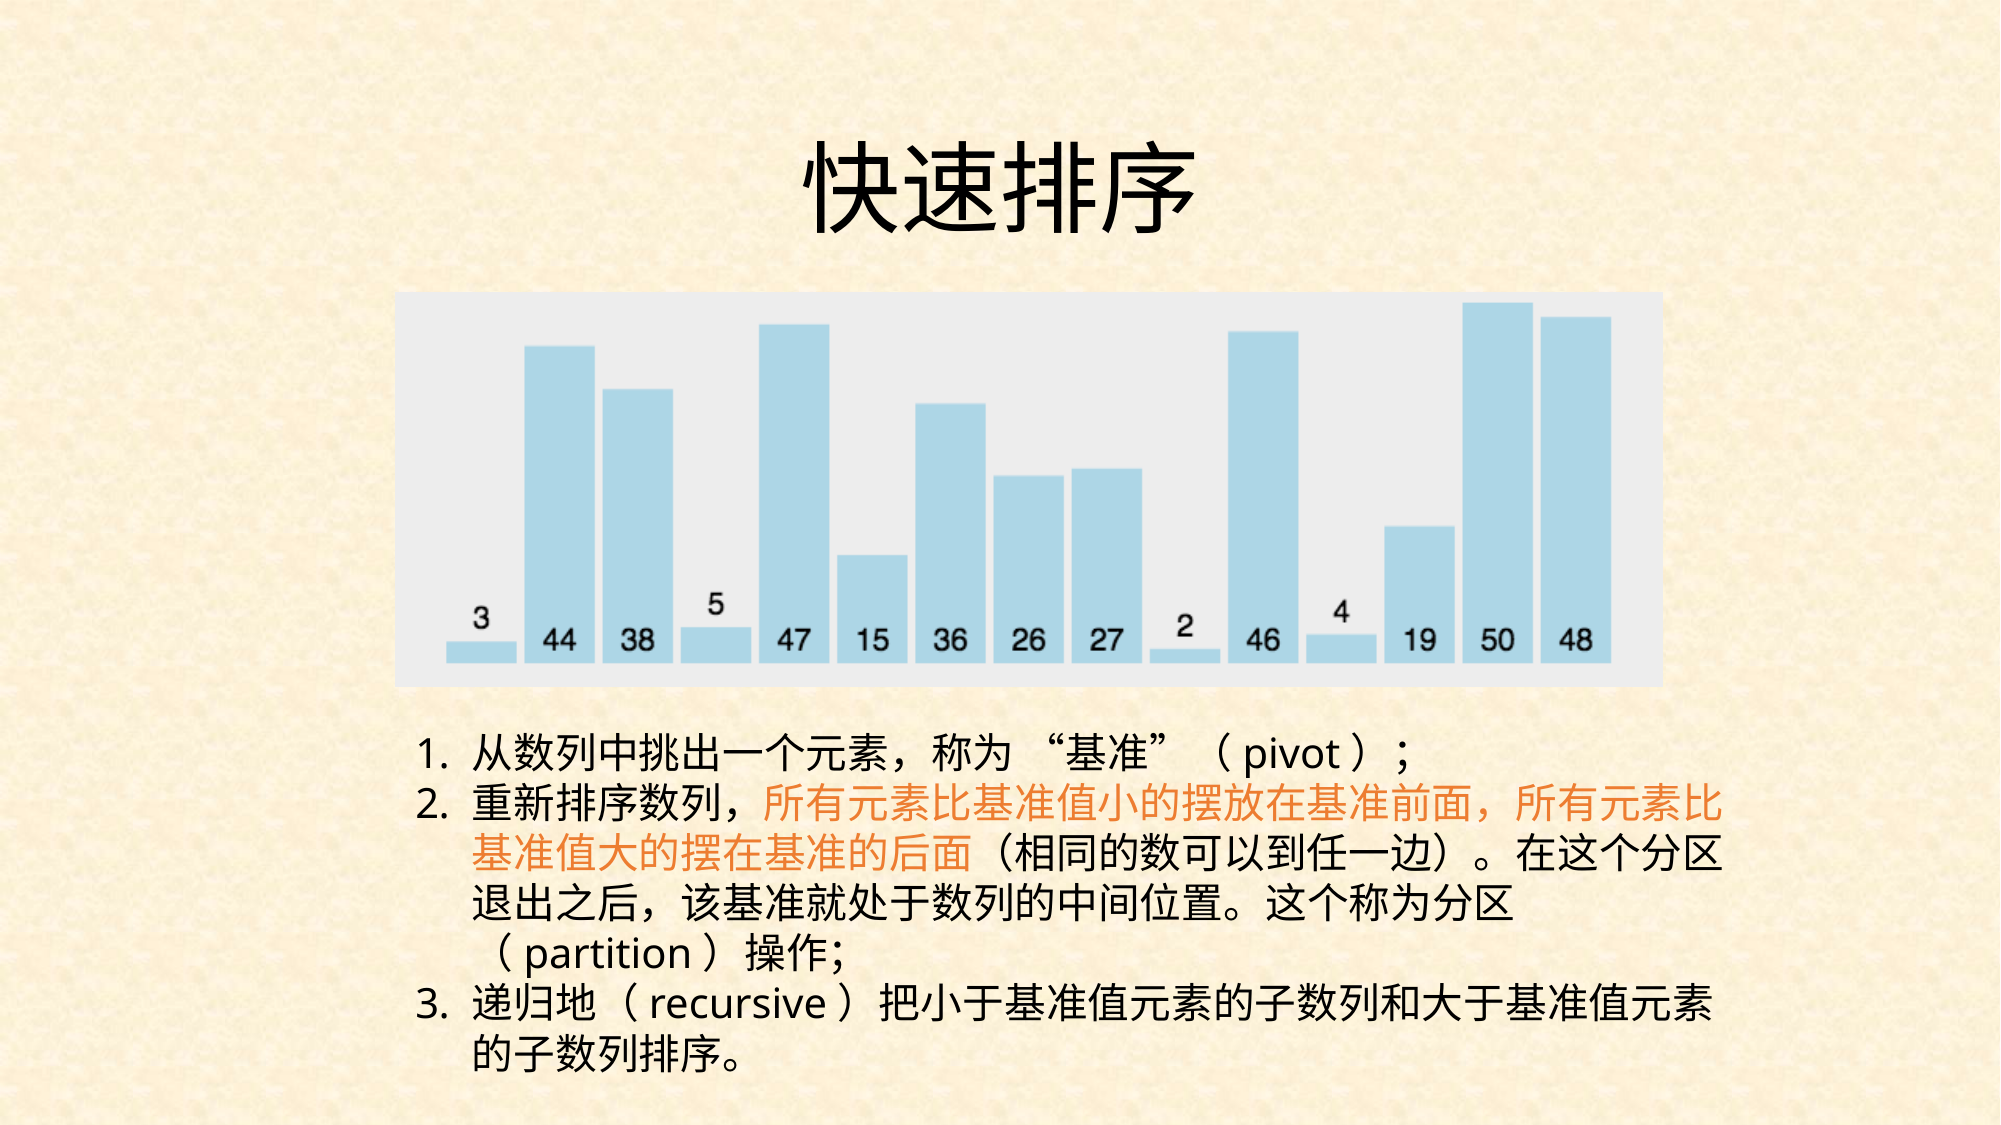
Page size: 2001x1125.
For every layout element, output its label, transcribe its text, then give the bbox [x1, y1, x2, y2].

text_box 从数列中挑出一个元素，称为 “基准”（pivot）； 重新排序数列，所有元素比基准值小的摆放在基准前面，所有元素比基准值大的摆在基准的后面（相同的数可以到任一边）。在这个分区退出之后，该基准就处于数列的中间位置。这个称为分区（partition）操作； 递归地（recursive）把小于基准值元素的子数列和大于基准值元素的子数列排序。 [400, 719, 1758, 1085]
picture [0, 0, 2001, 1125]
text_box 快速排序 [336, 117, 1663, 253]
